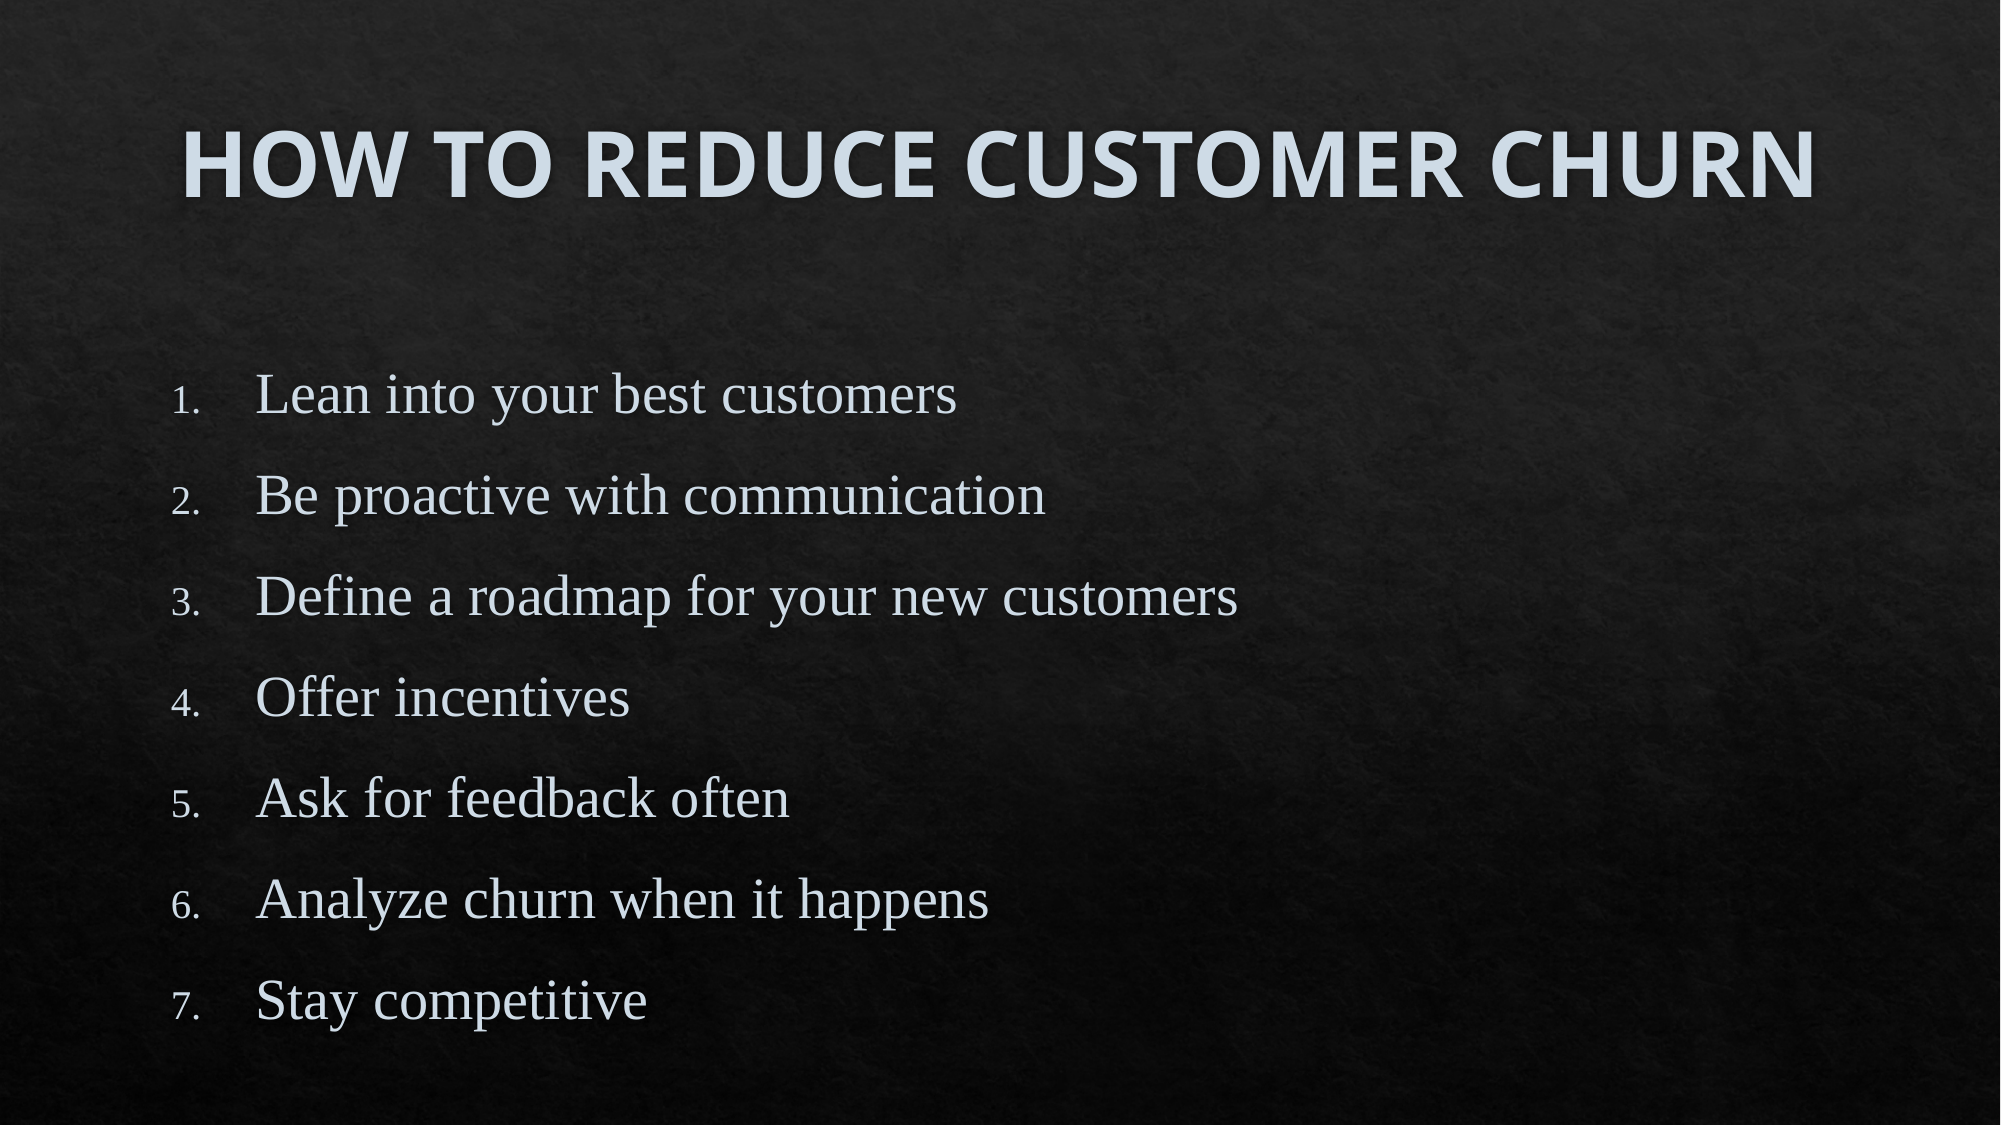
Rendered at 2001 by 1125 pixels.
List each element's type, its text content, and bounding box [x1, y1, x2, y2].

title HOW TO REDUCE CUSTOMER CHURN [92, 48, 1908, 288]
list Lean into your best customers Be proactive with communication Define a roadmap for your new customers Offer incentives Ask for feedback often Analyze churn when it happens Stay competitive [149, 340, 1849, 1044]
